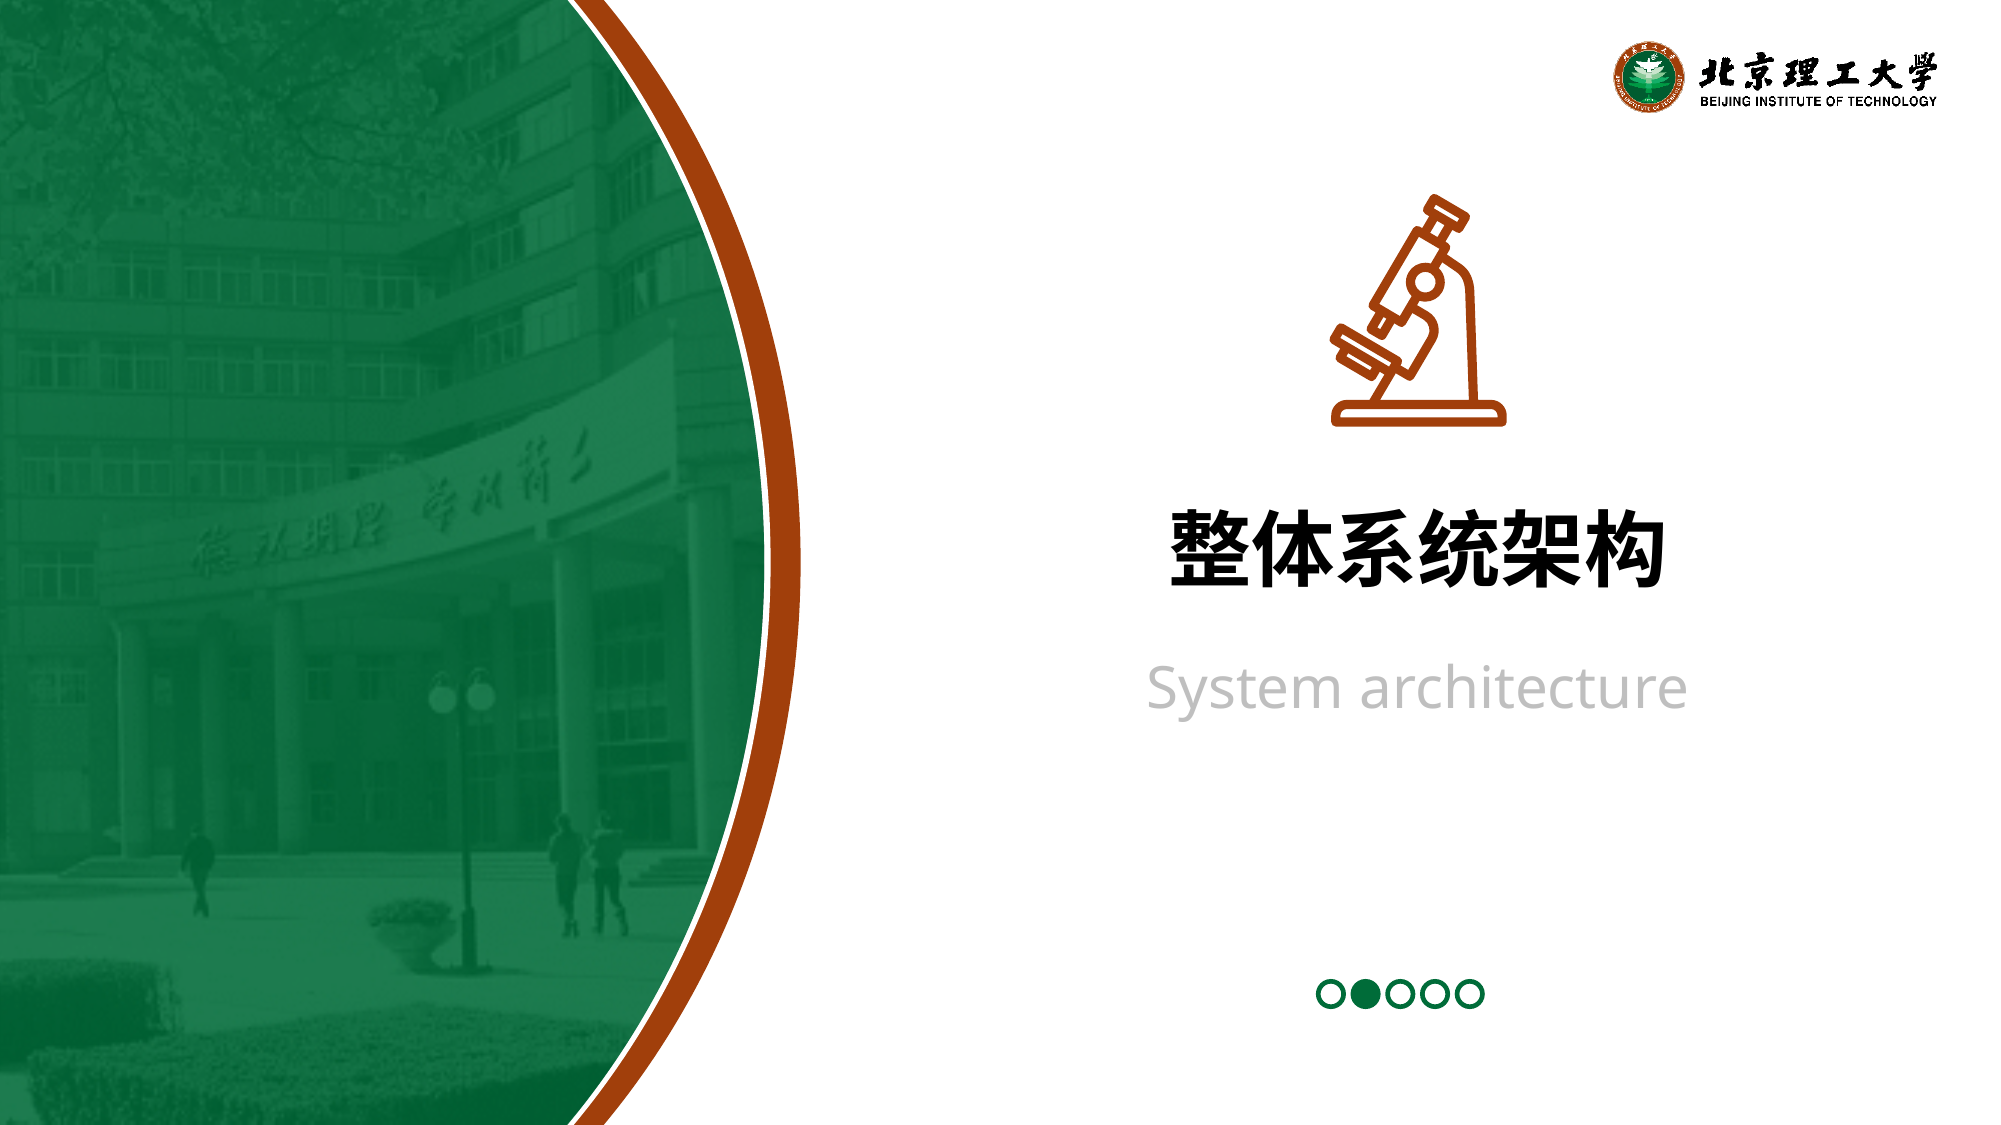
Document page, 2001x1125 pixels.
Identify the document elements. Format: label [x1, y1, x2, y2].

text_box [1074, 193, 1762, 1007]
picture [1613, 41, 1937, 113]
